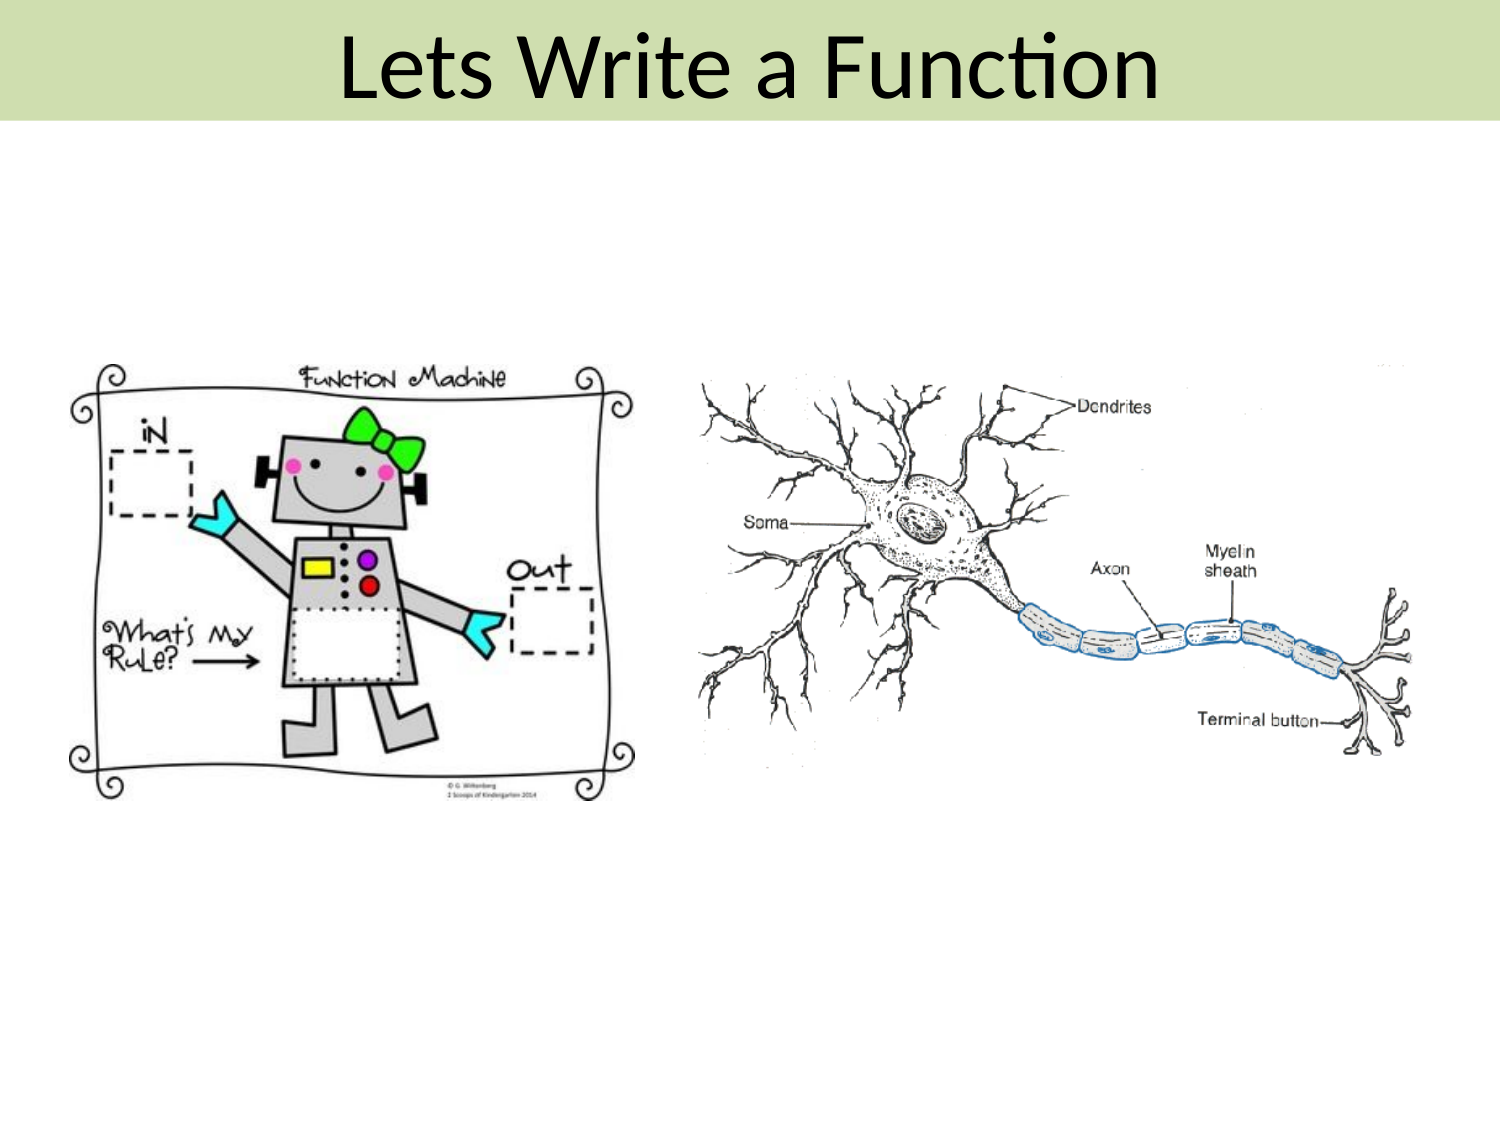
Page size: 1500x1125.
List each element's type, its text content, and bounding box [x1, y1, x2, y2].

text_box Lets Write a Function [0, 0, 1500, 121]
picture [691, 364, 1431, 777]
picture [69, 364, 635, 802]
